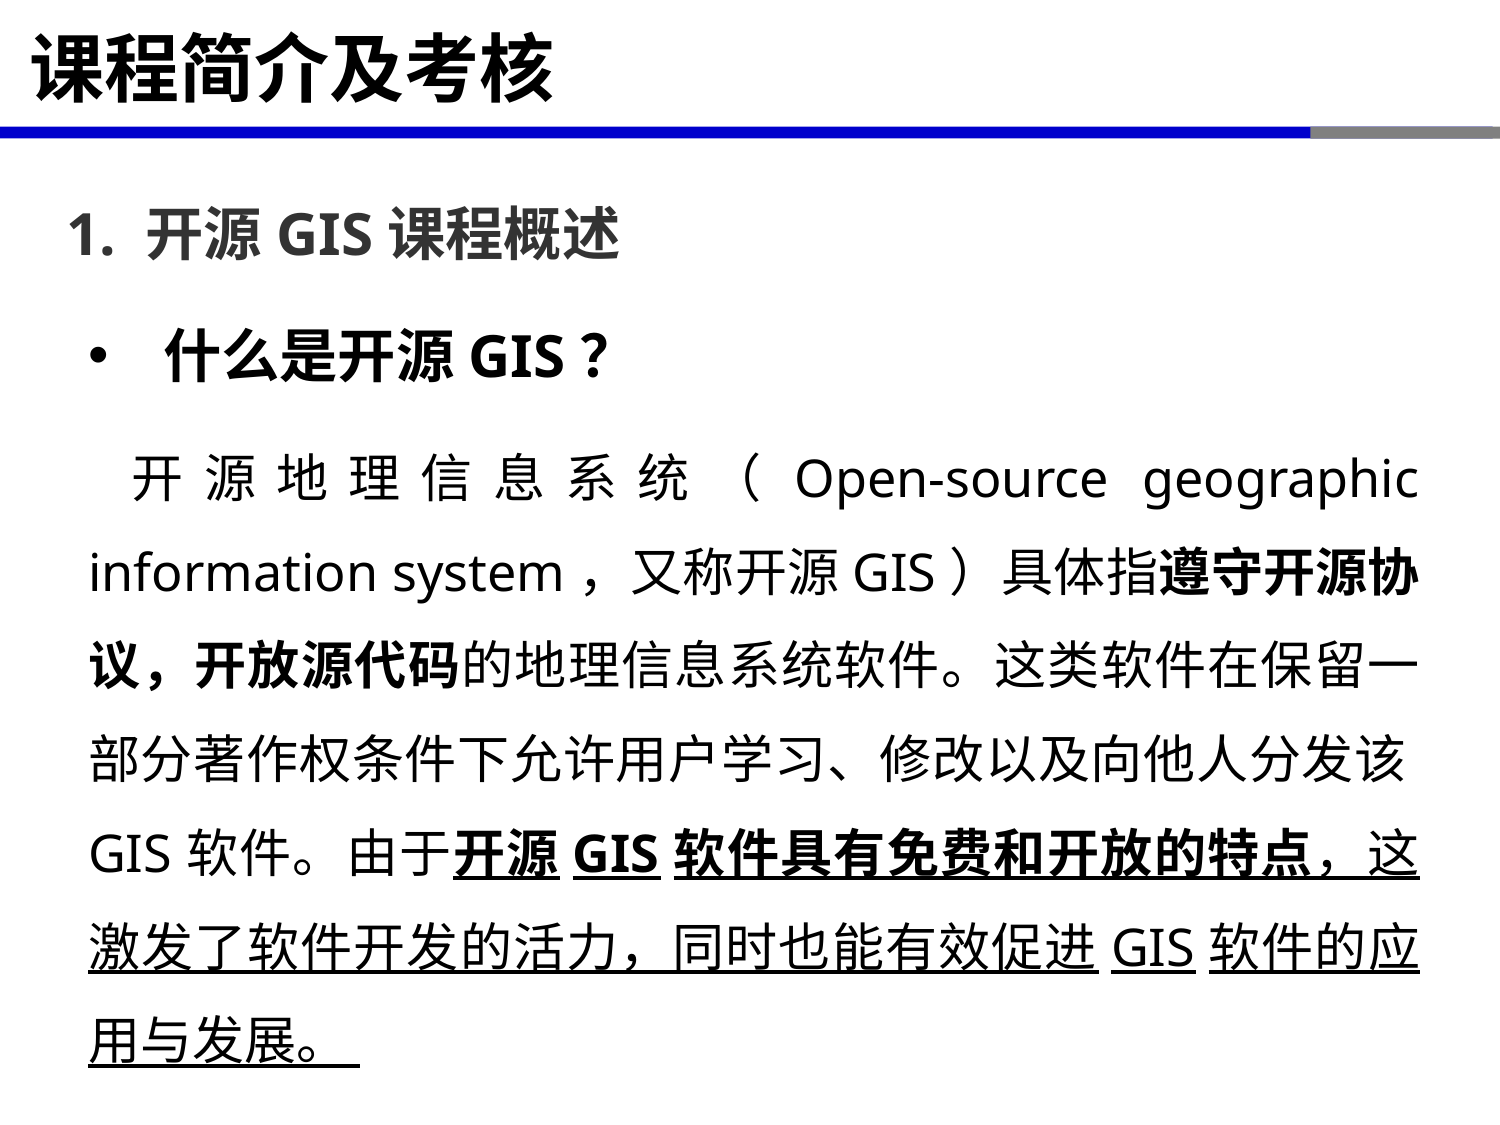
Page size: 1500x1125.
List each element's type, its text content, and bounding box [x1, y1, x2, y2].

text_box 什么是开源GIS？ 开源地理信息系统（Open-source geographic information system，又称开源GIS）具体指遵守开源协议，开放源代码的地理信息系统软件。这类软件在保留一部分著作权条件下允许用户学习、修改以及向他人分发该GIS软件。由于开源GIS软件具有免费和开放的特点，这激发了软件开发的活力，同时也能有效促进GIS软件的应用与发展。 [73, 275, 1435, 1078]
text_box 1. 开源GIS课程概述 [52, 154, 1448, 275]
title 课程简介及考核 [0, 1, 1479, 132]
